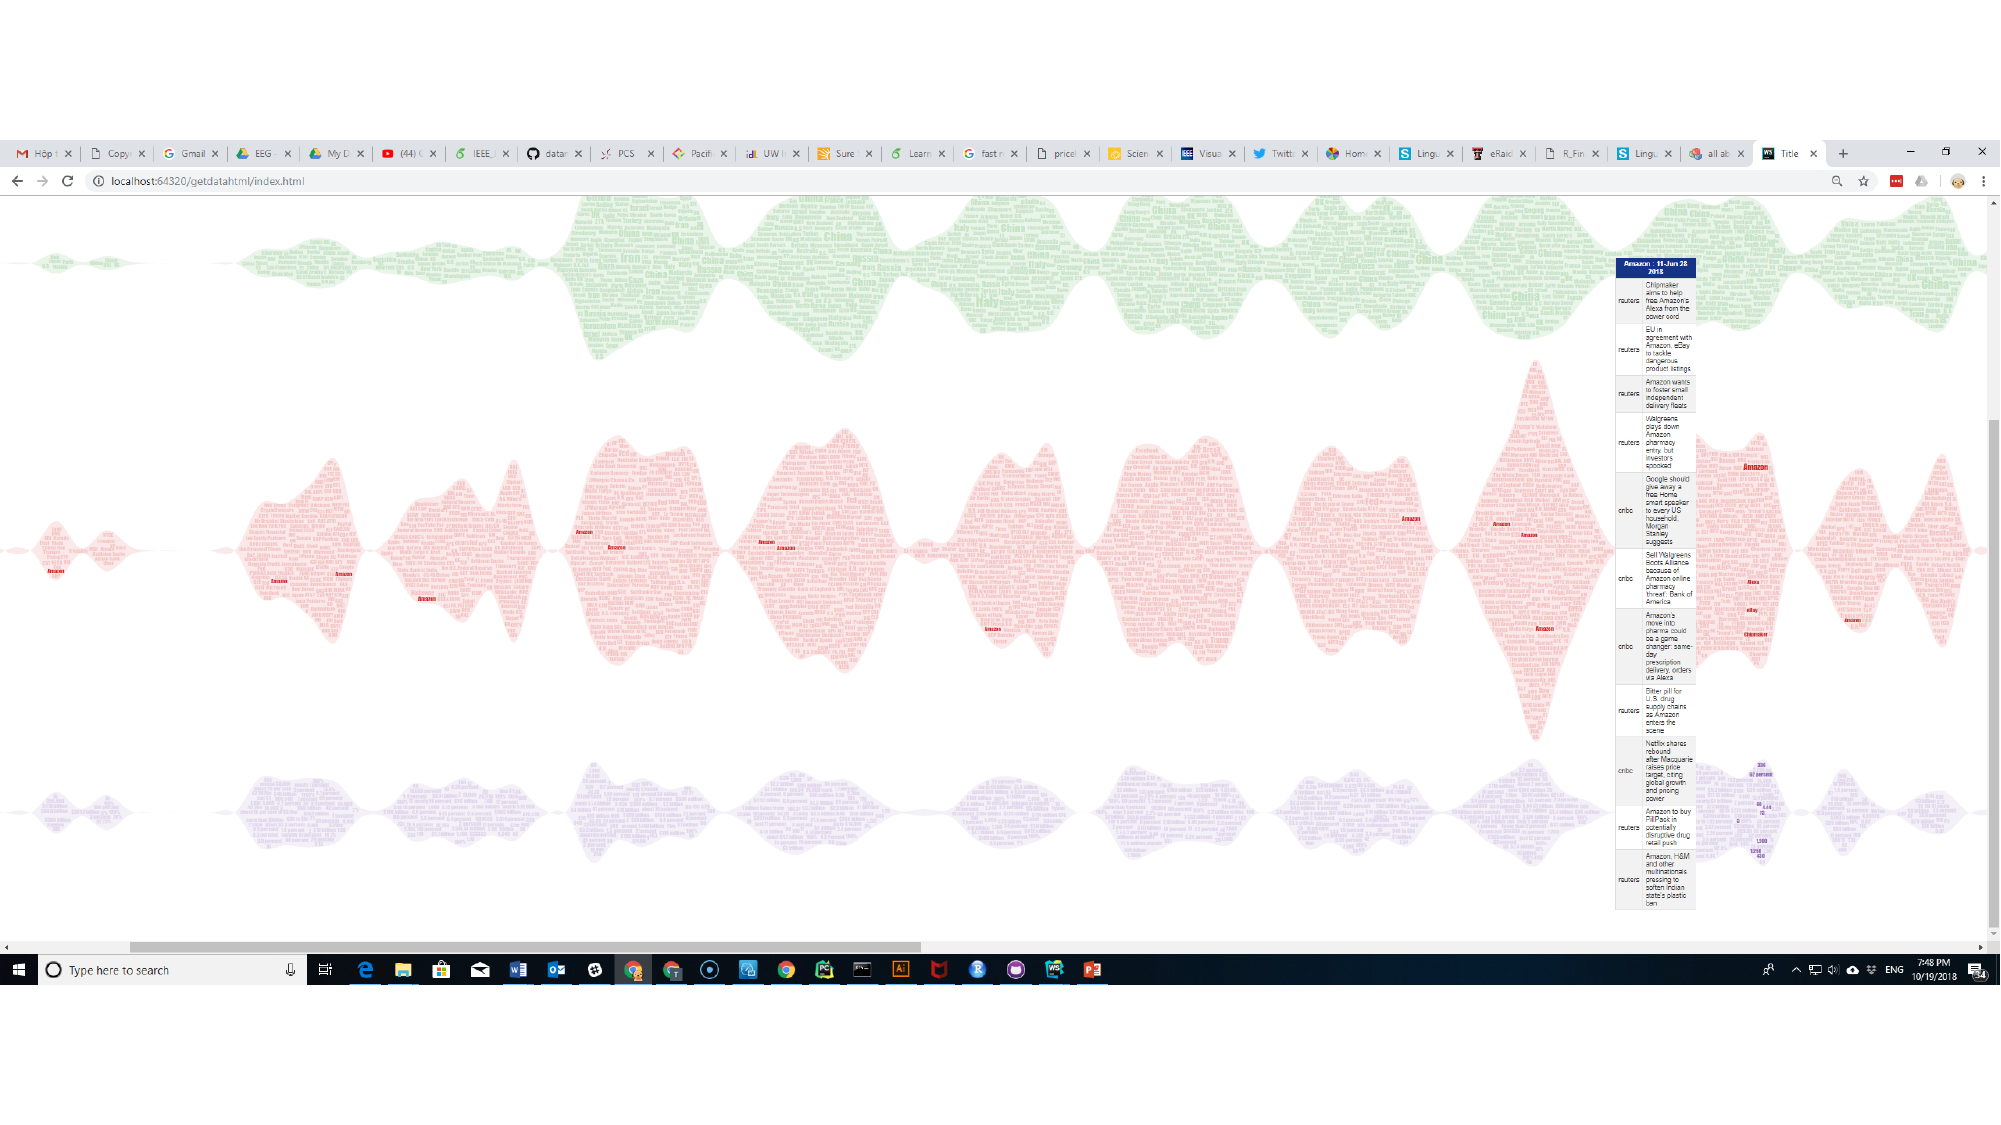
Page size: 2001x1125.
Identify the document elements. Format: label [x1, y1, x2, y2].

picture [0, 140, 2000, 985]
